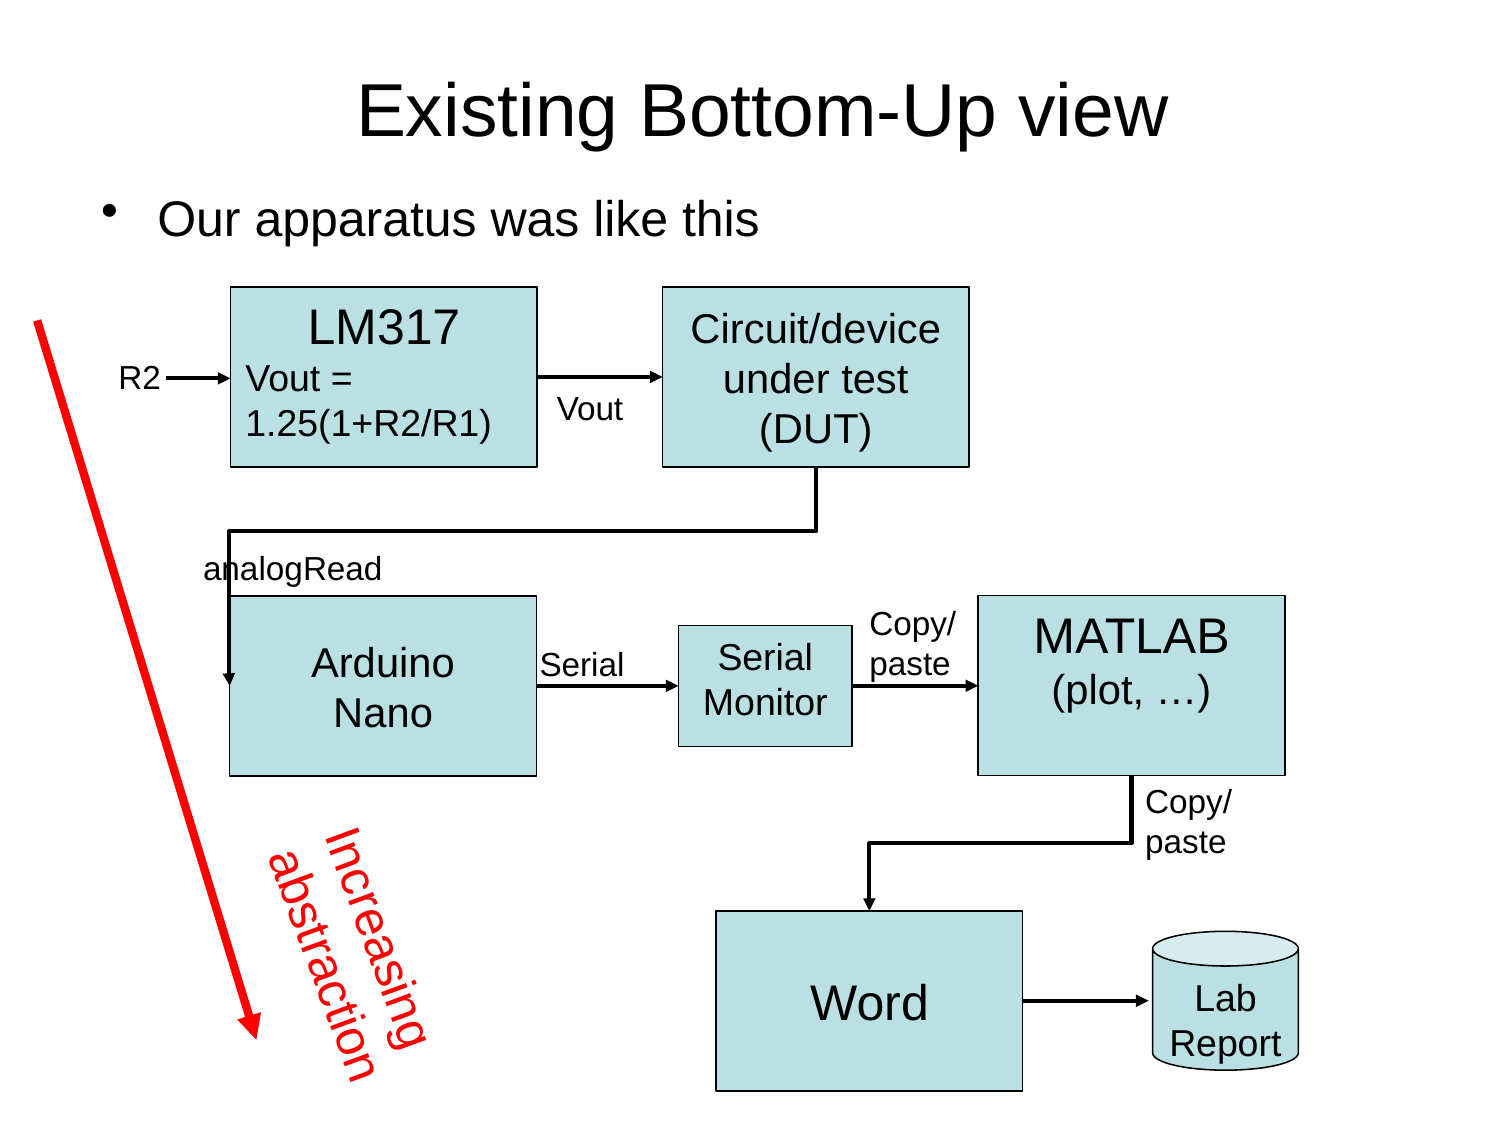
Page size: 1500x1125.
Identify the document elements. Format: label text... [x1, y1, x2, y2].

text_box Increasing abstraction [261, 802, 492, 1125]
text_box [413, 283, 633, 870]
text_box Serial [638, 635, 650, 685]
text_box MATLAB (plot, …) [978, 595, 1285, 776]
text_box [103, 286, 409, 468]
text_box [36, 320, 257, 1040]
text_box Lab Report [1152, 931, 1299, 1071]
text_box Copy/paste [854, 594, 980, 690]
text_box Copy/paste [1130, 772, 1255, 868]
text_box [637, 286, 970, 468]
text_box Serial Monitor [678, 625, 853, 747]
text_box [932, 711, 1069, 975]
text_box Arduino Nano [261, 595, 408, 776]
text_box Our apparatus was like this [86, 179, 1414, 253]
title Existing Bottom-Up view [125, 12, 1400, 179]
text_box analogRead [261, 540, 408, 595]
text_box Word [715, 910, 1023, 1091]
